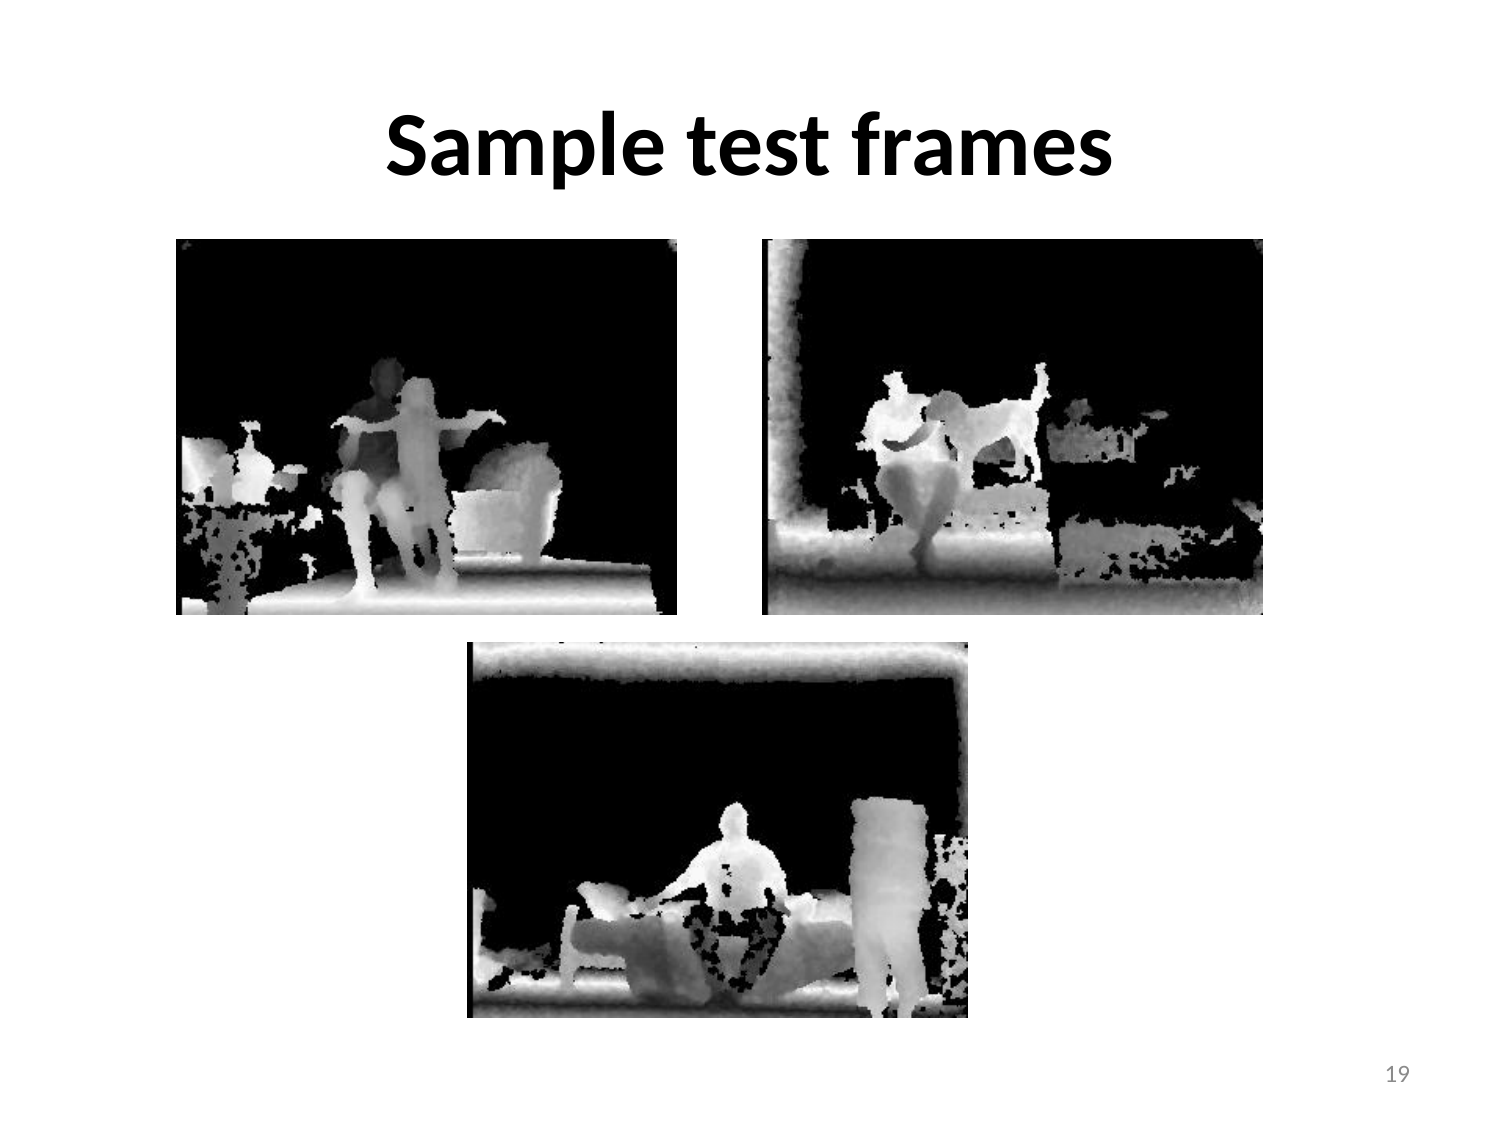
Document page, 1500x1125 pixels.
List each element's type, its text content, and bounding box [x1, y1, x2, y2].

picture [467, 642, 968, 1018]
picture [762, 239, 1263, 615]
slide_number 19 [1074, 1042, 1425, 1103]
title Sample test frames [75, 45, 1425, 233]
picture [176, 239, 677, 615]
